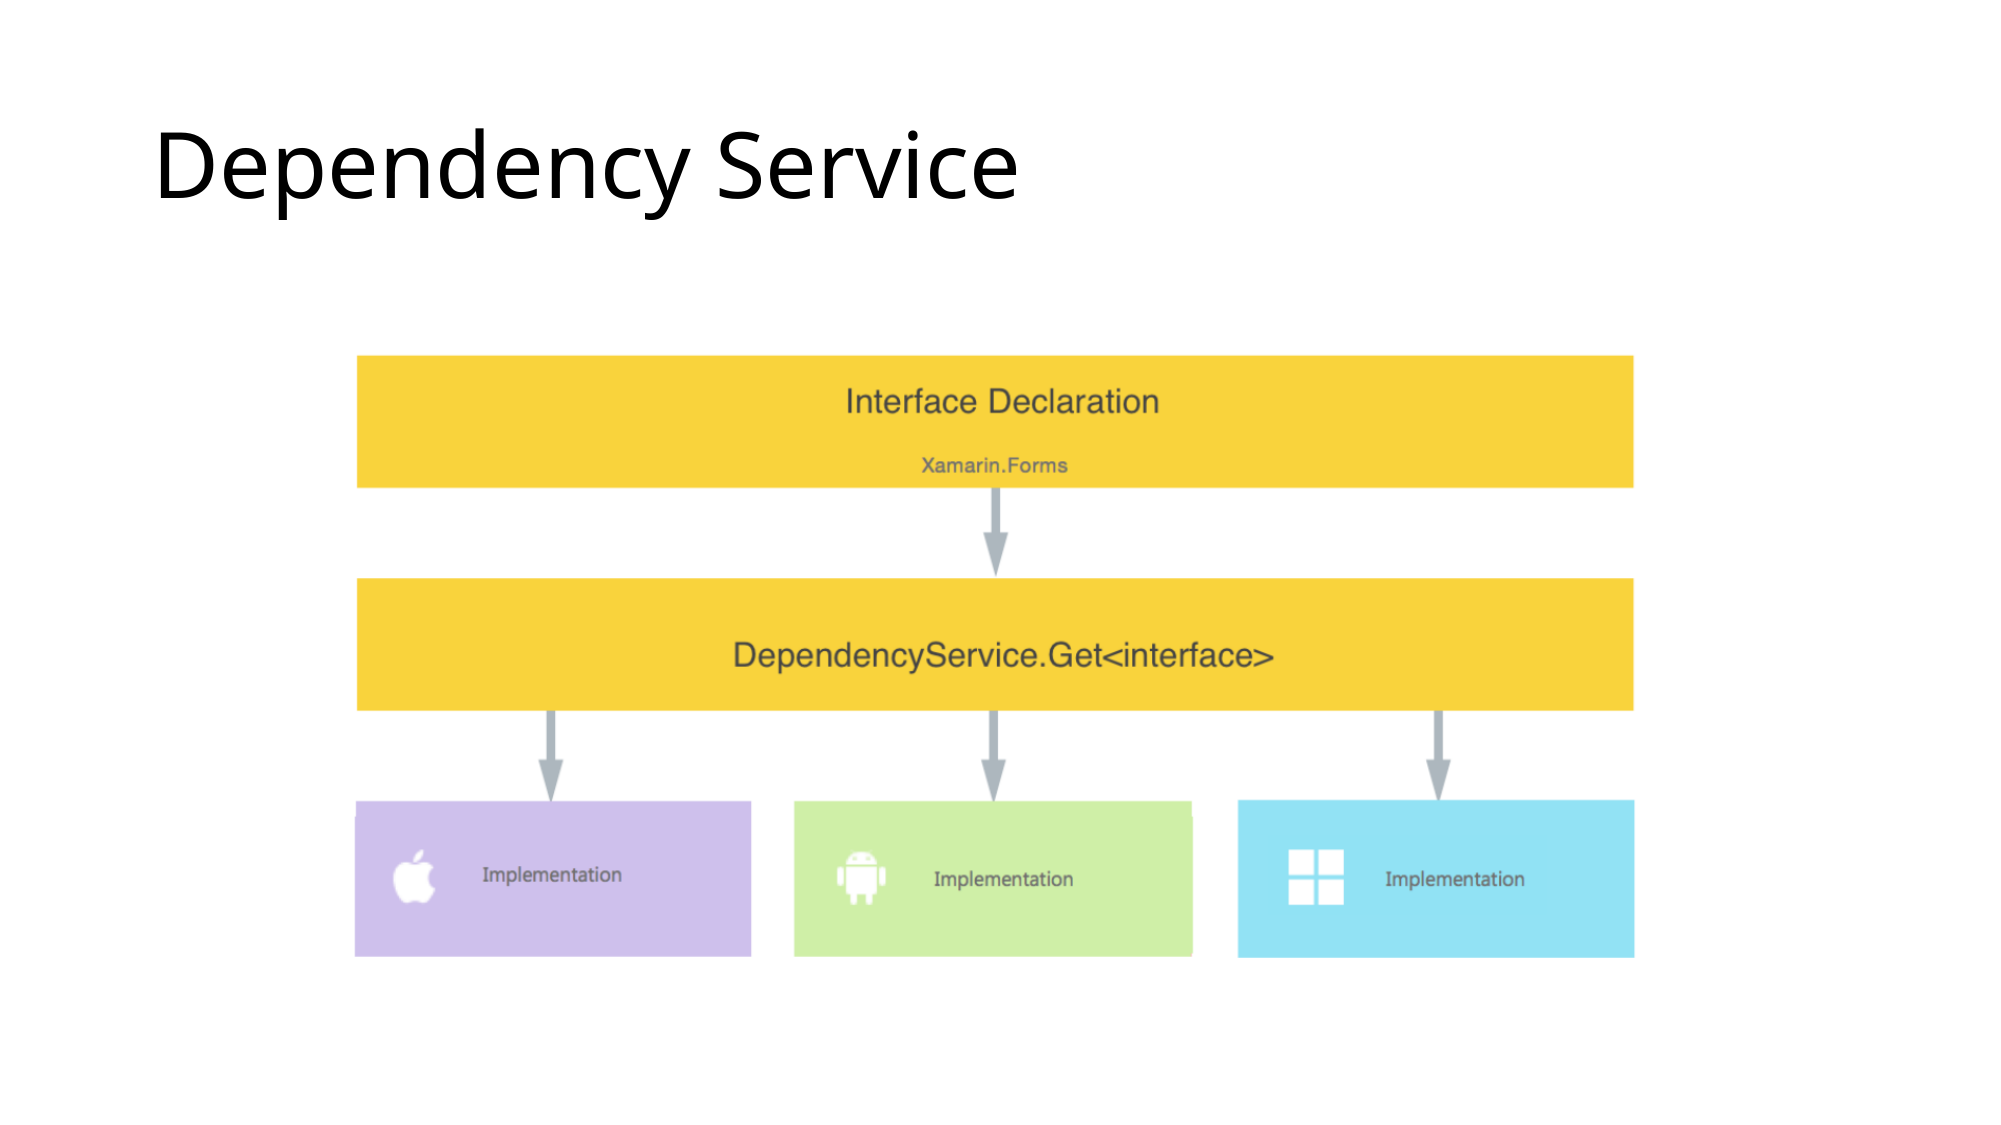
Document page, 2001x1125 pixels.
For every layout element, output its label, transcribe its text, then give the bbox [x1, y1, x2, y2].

picture [326, 335, 1674, 984]
title Dependency Service [137, 59, 1863, 278]
